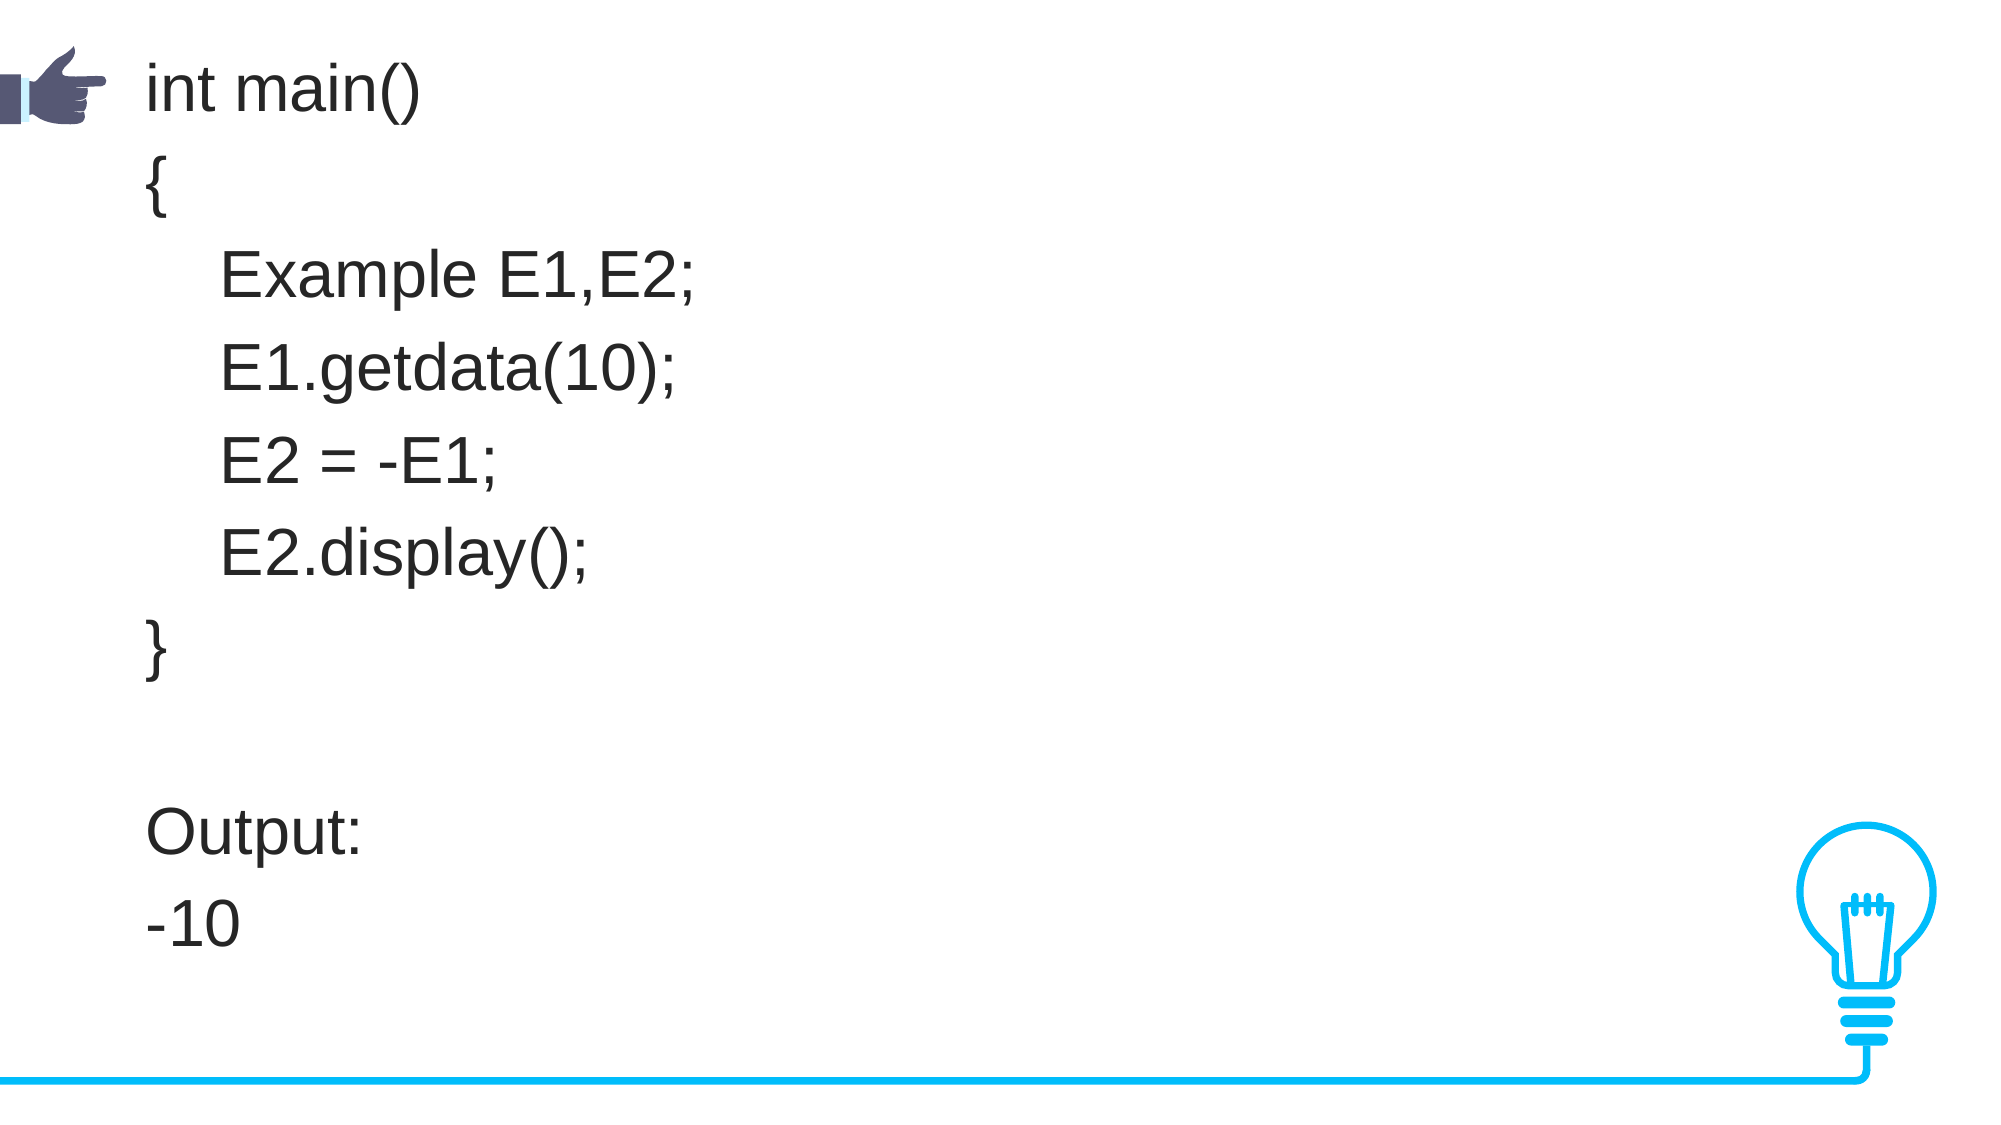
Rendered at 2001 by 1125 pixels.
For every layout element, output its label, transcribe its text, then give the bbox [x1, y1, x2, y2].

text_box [0, 46, 107, 125]
list int main() { Example E1,E2; E1.getdata(10); E2 = -E1; E2.display(); } Output: -10 [130, 46, 1927, 970]
